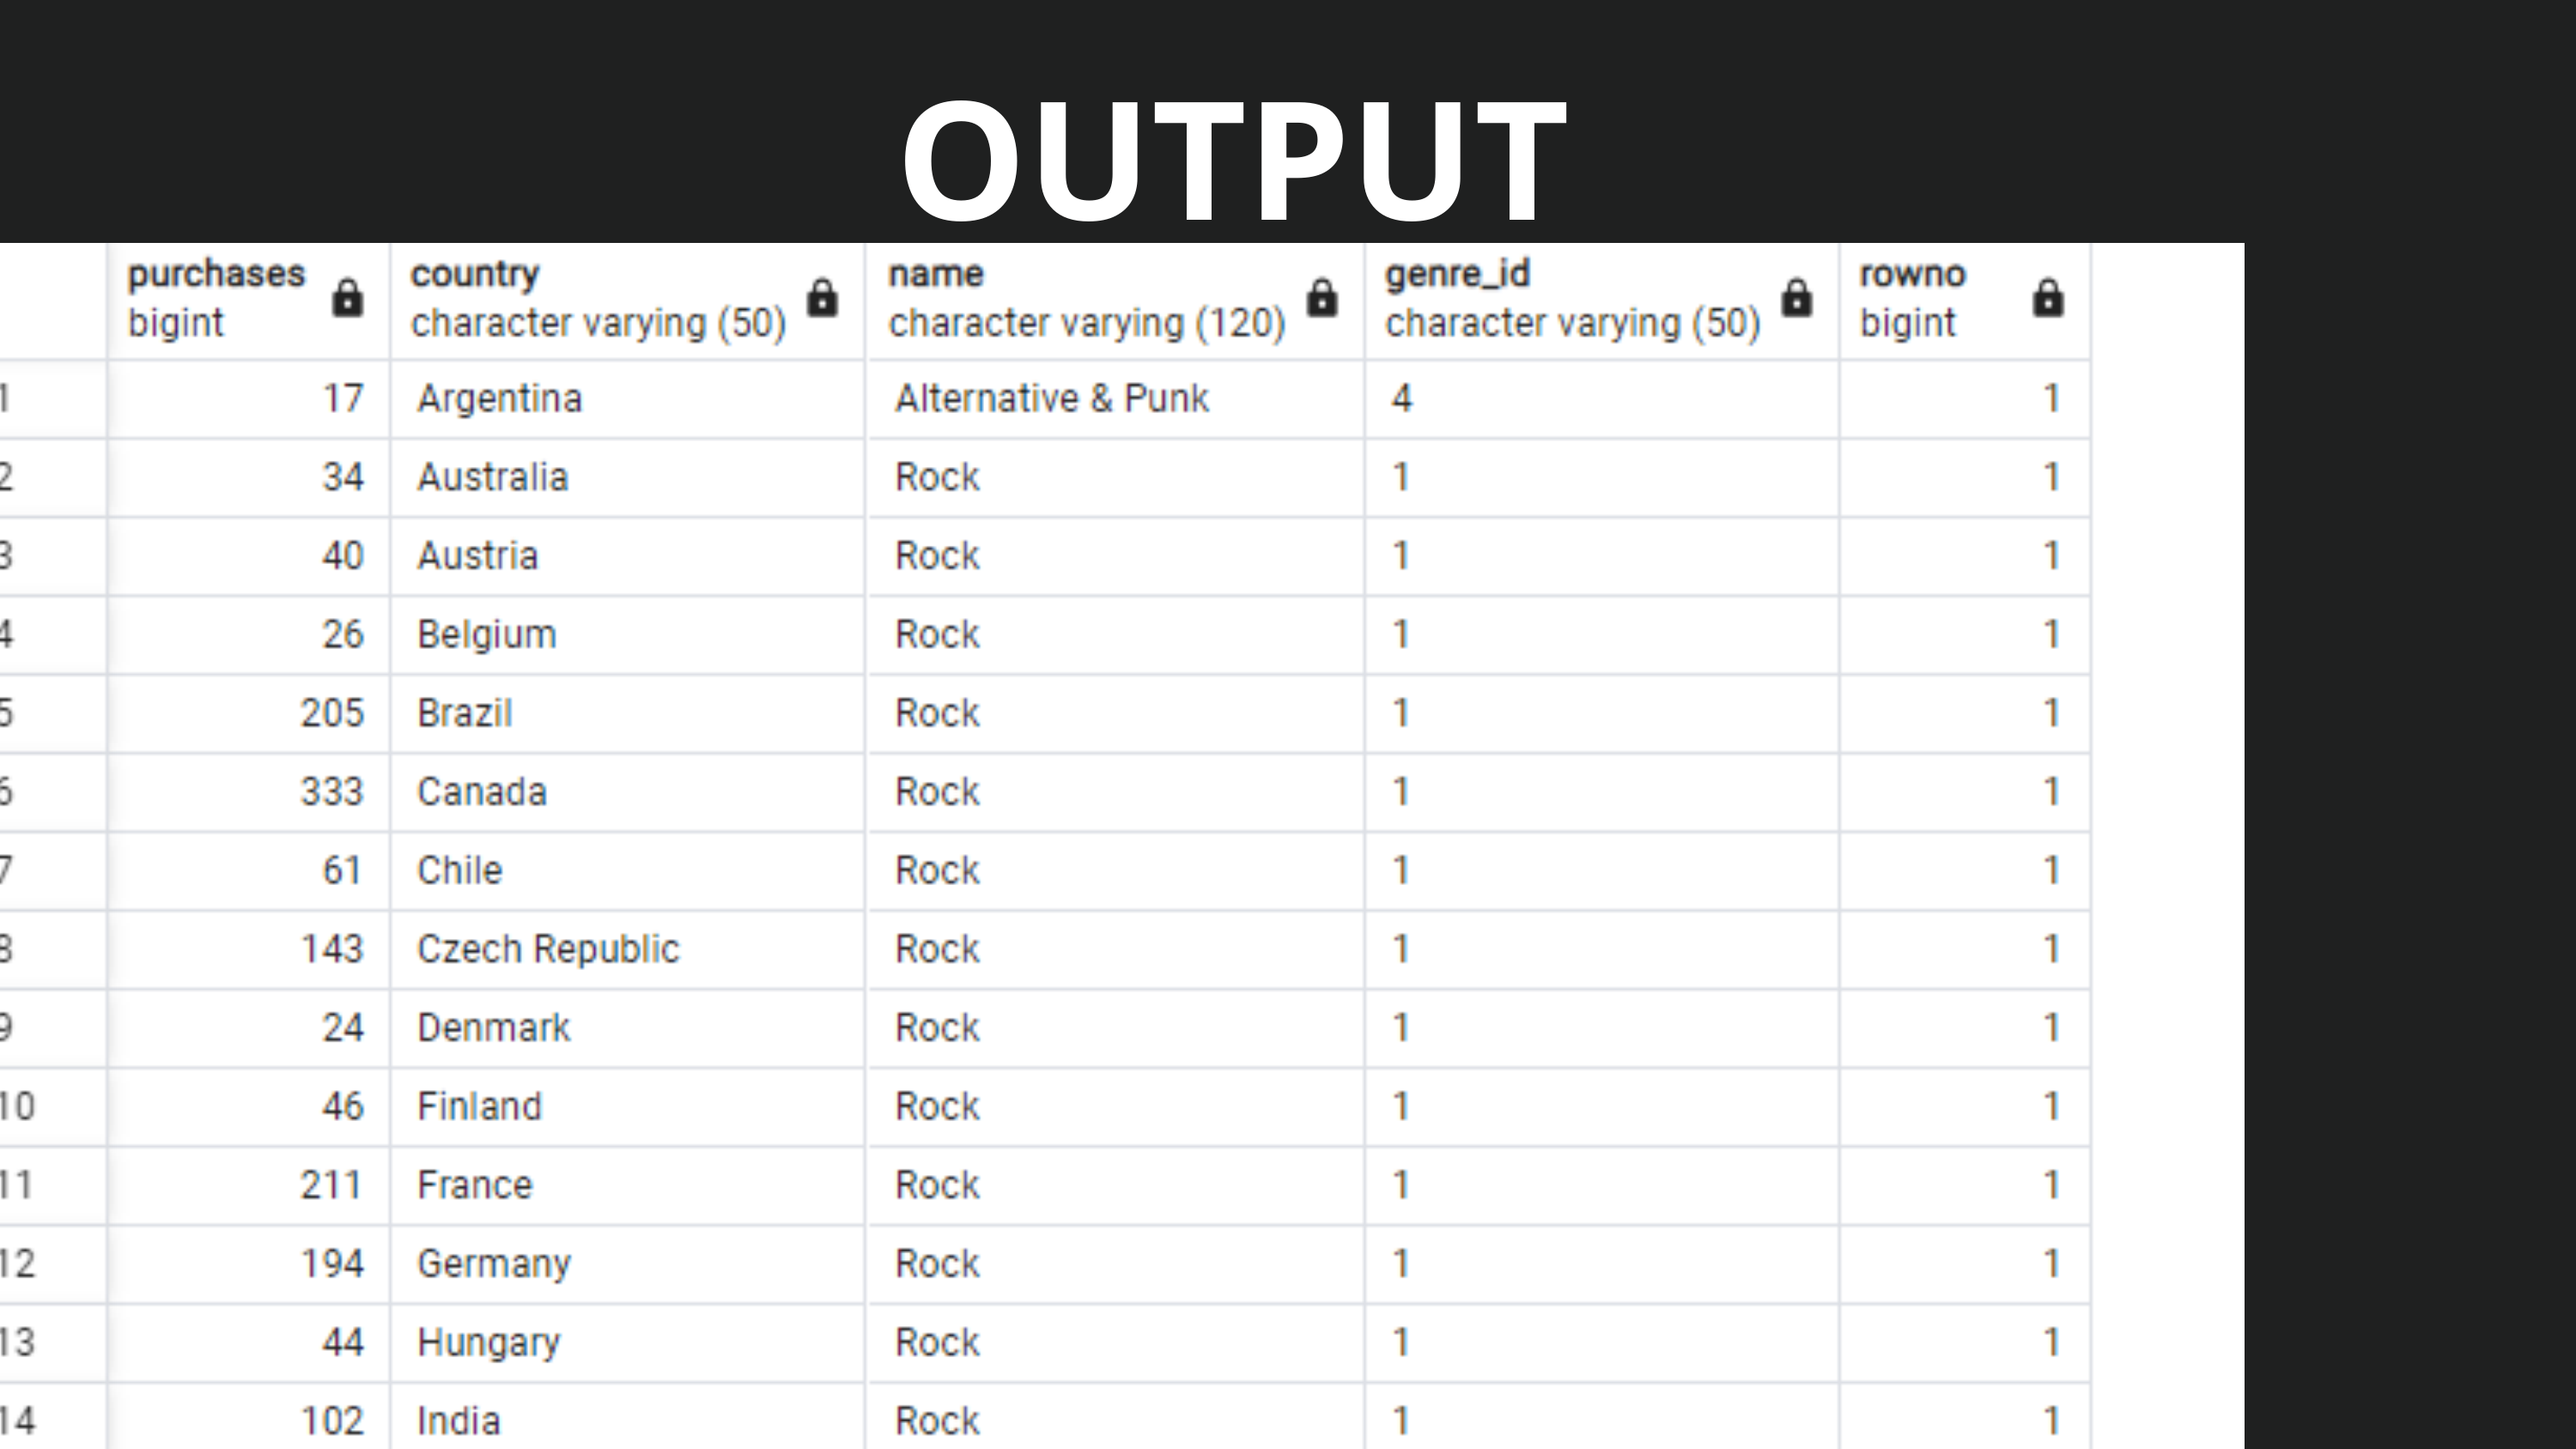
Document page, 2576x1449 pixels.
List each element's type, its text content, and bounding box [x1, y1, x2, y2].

text_box [0, 243, 2245, 1449]
text_box OUTPUT [867, 22, 1600, 253]
